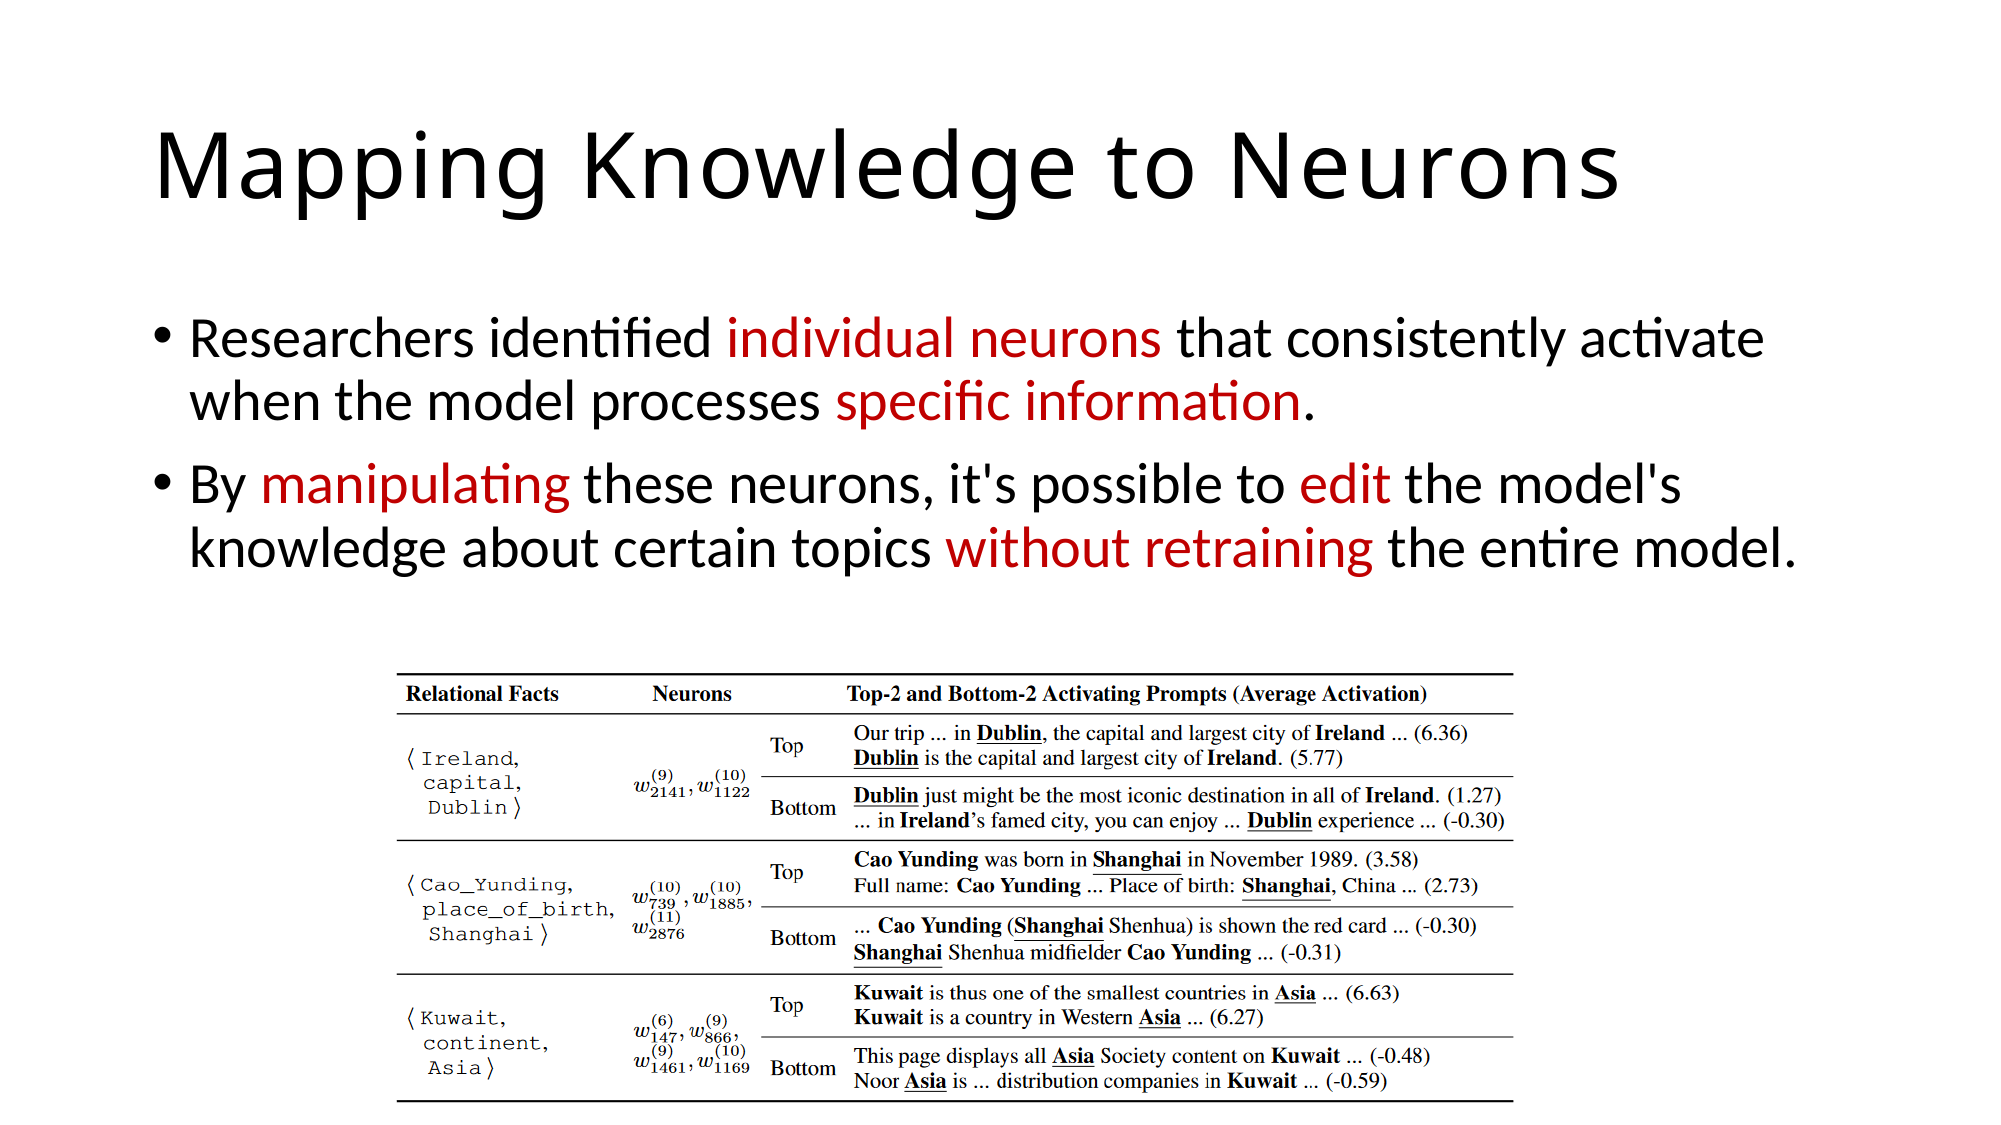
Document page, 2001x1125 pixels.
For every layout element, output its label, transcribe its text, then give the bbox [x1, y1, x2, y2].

list Researchers identified individual neurons that consistently activate when the model processes specific information. By manipulating these neurons, it's possible to edit the model's knowledge about certain topics without retraining the entire model. [137, 299, 1863, 1014]
picture [384, 656, 1516, 1109]
title Mapping Knowledge to Neurons [137, 59, 1863, 278]
